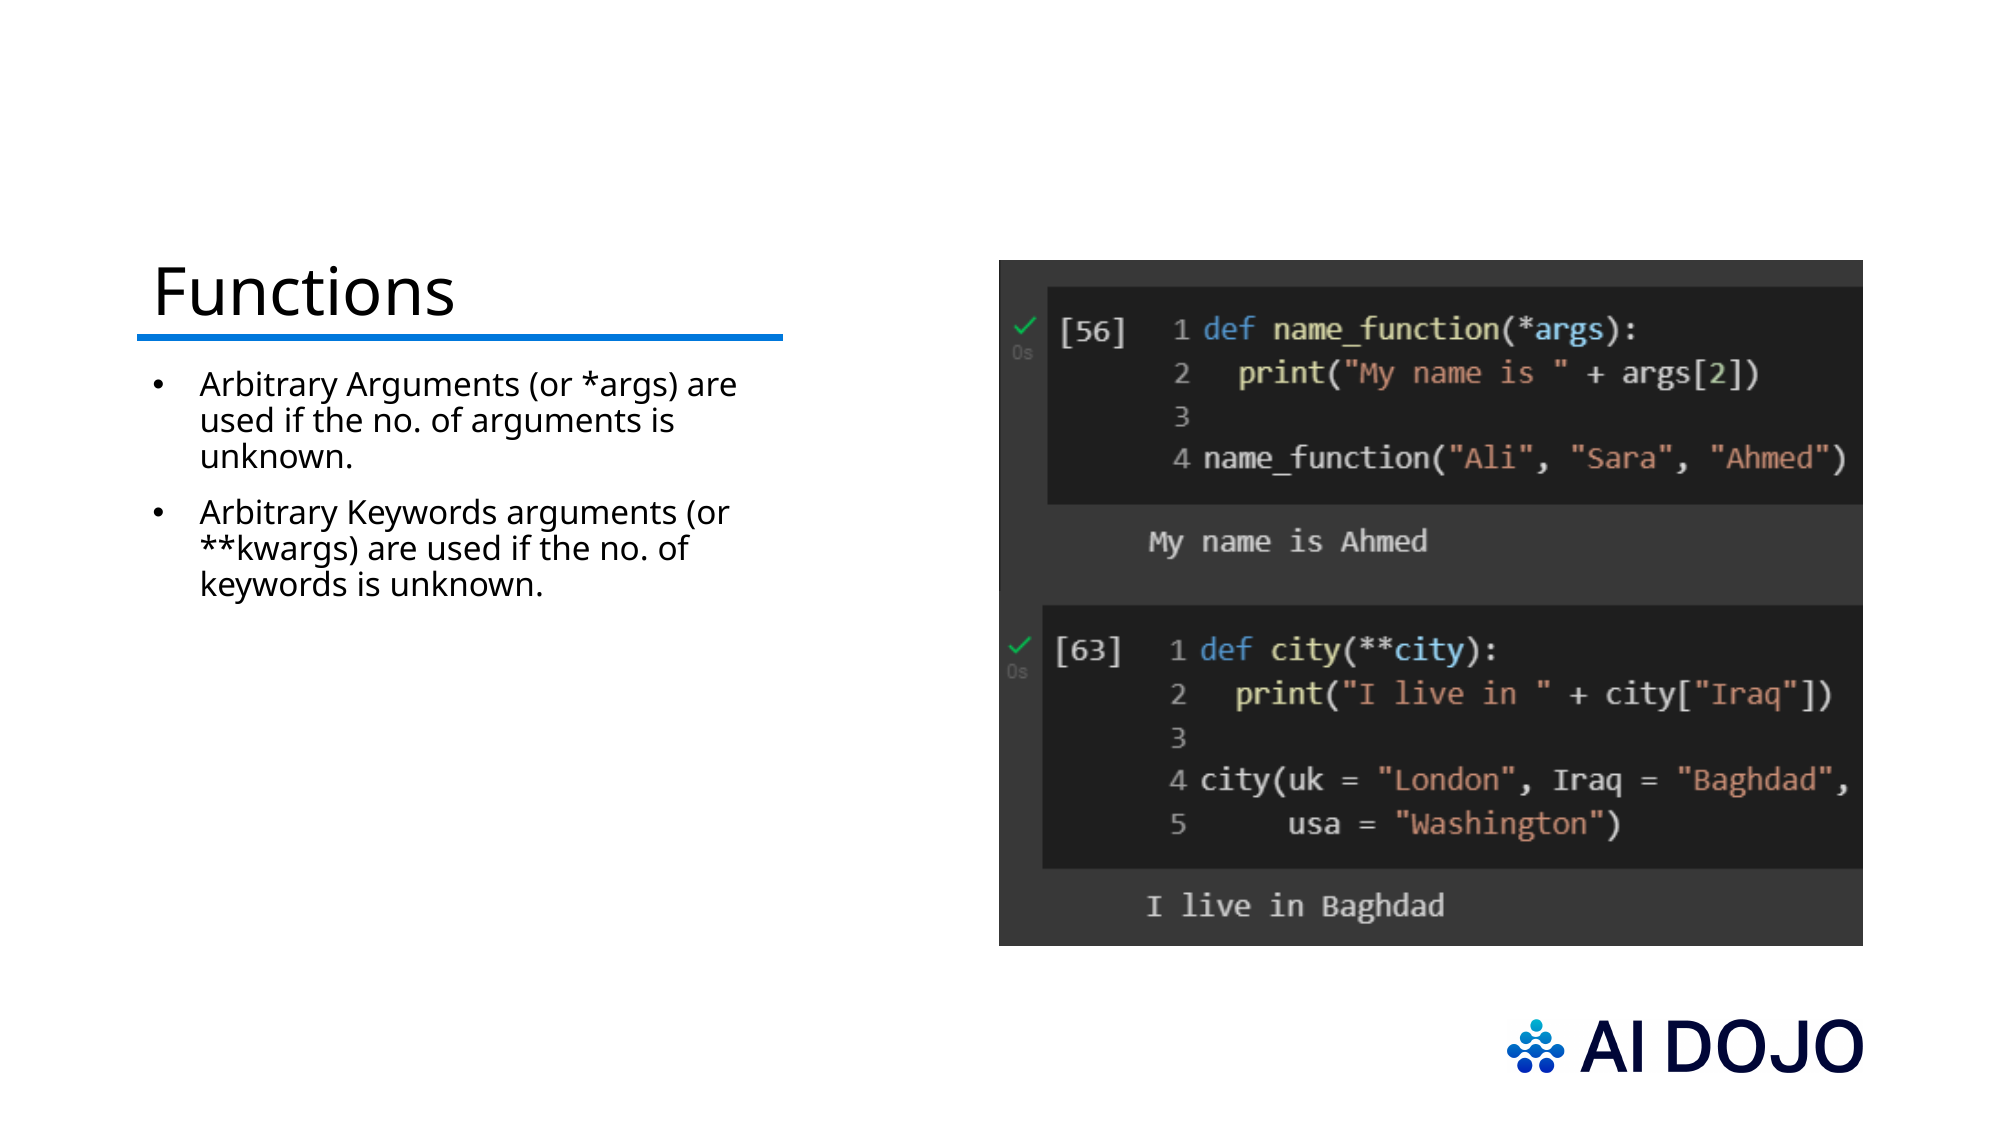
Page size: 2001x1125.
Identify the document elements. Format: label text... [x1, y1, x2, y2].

picture [1507, 1019, 1863, 1073]
title Functions [137, 75, 783, 338]
list Arbitrary Arguments (or *args) are used if the no. of arguments is unknown. Arbitrary Keywords arguments (or **kwargs) are used if the no. of keywords is unknown. [137, 360, 783, 963]
picture [999, 260, 1863, 946]
